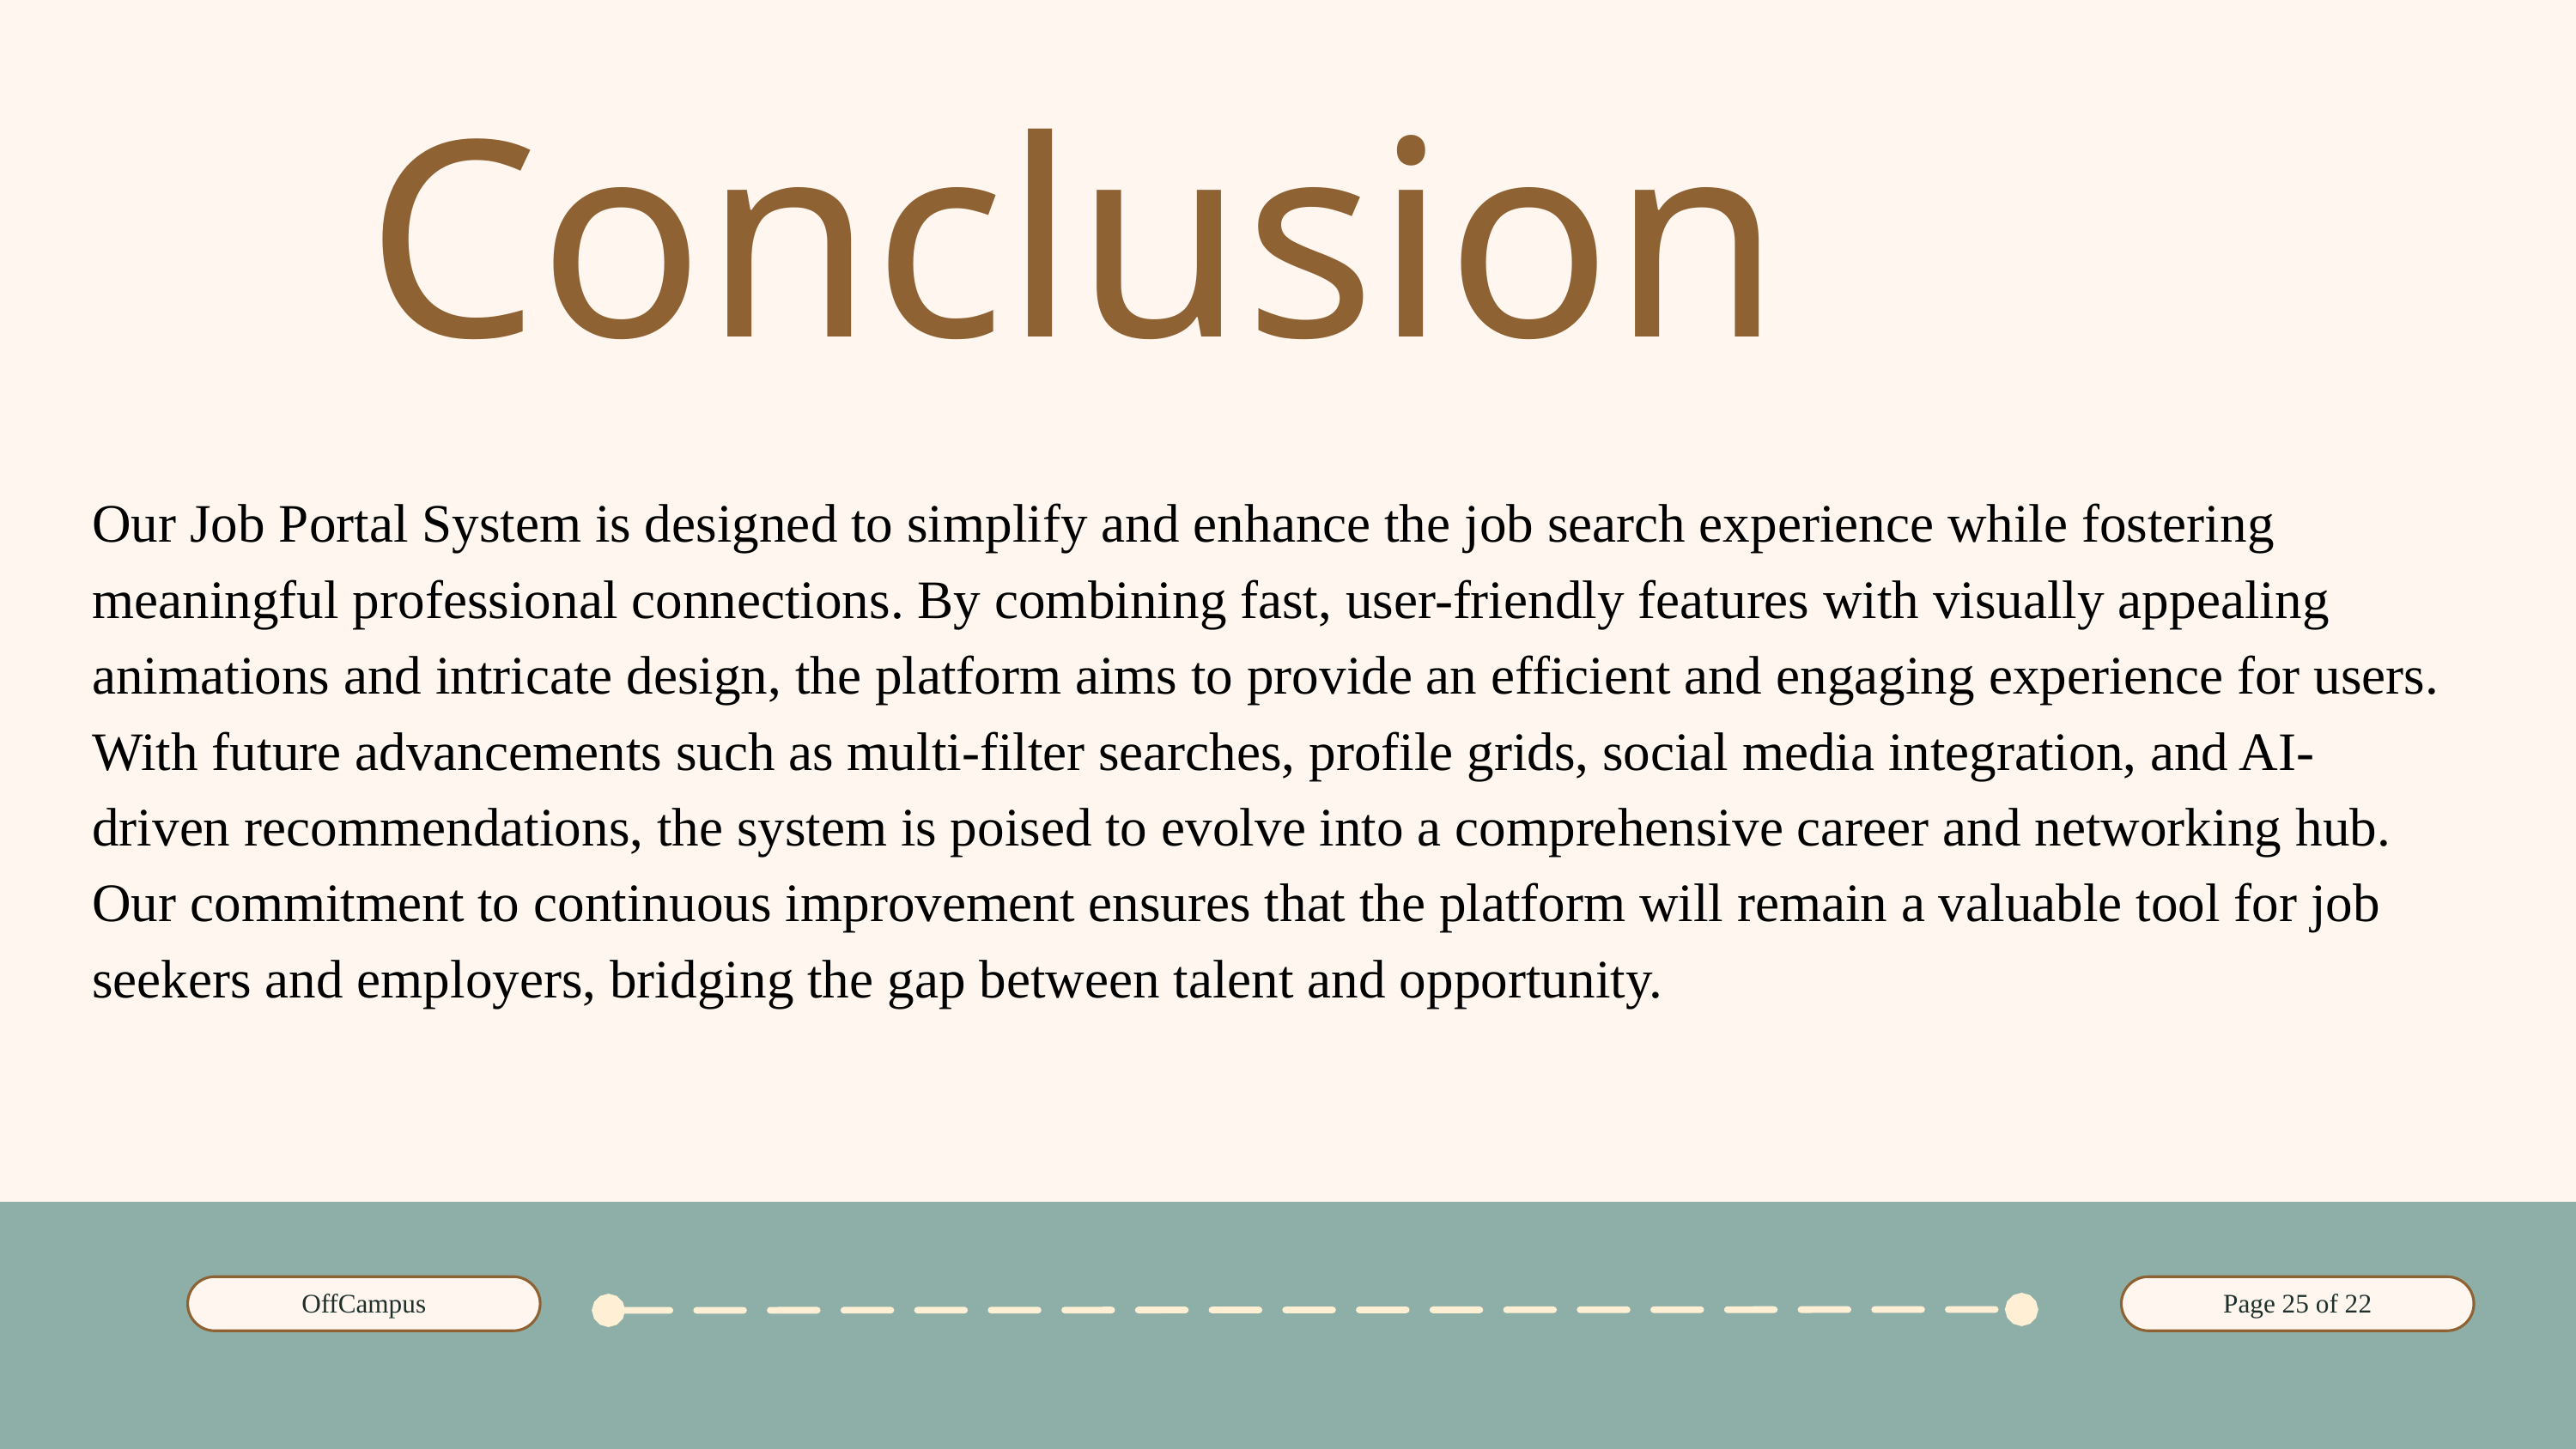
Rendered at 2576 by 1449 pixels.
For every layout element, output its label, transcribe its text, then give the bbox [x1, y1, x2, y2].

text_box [2121, 1276, 2475, 1331]
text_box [187, 1276, 541, 1331]
text_box Our Job Portal System is designed to simplify and enhance the job search experience while fostering meaningful professional connections. By combining fast, user-friendly features with visually appealing animations and intricate design, the platform aims to provide an efficient and engaging experience for users. With future advancements such as multi-filter searches, profile grids, social media integration, and AI-driven recommendations, the system is poised to evolve into a comprehensive career and networking hub. Our commitment to continuous improvement ensures that the platform will remain a valuable tool for job seekers and employers, bridging the gap between talent and opportunity. [92, 476, 2448, 1085]
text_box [0, 1201, 2576, 1449]
text_box Conclusion [144, 9, 2002, 392]
